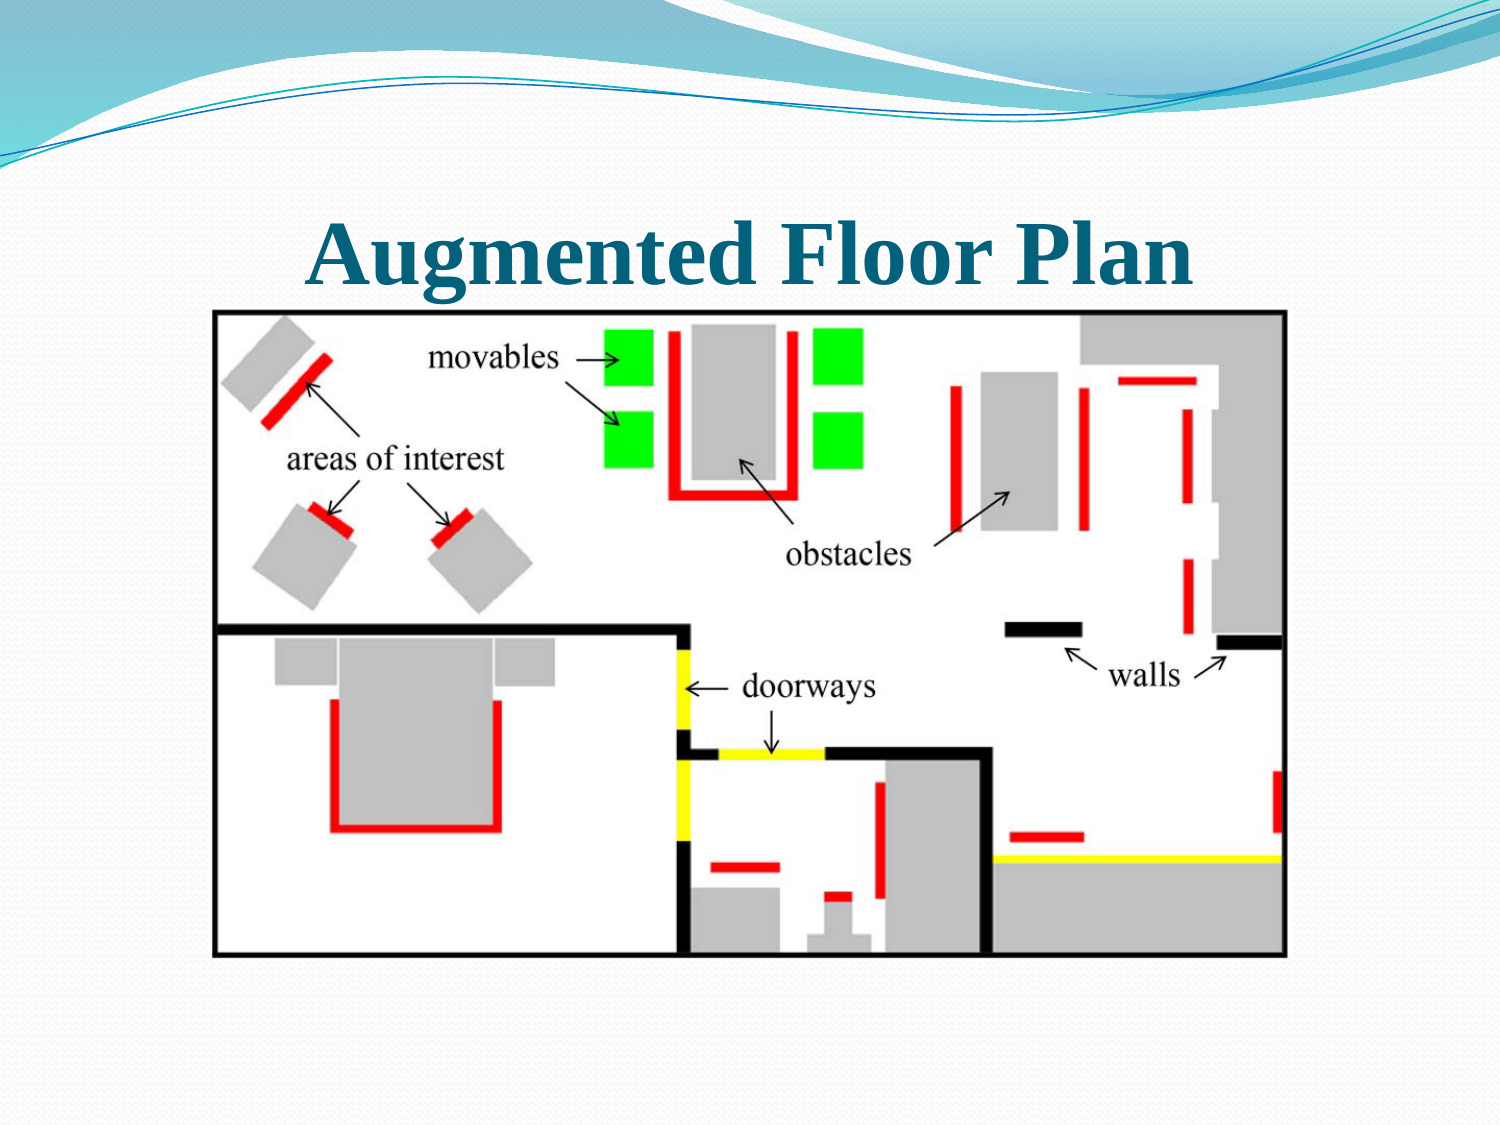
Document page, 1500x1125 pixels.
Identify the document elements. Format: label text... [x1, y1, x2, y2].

title Augmented Floor Plan [75, 115, 1425, 303]
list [208, 305, 1292, 963]
